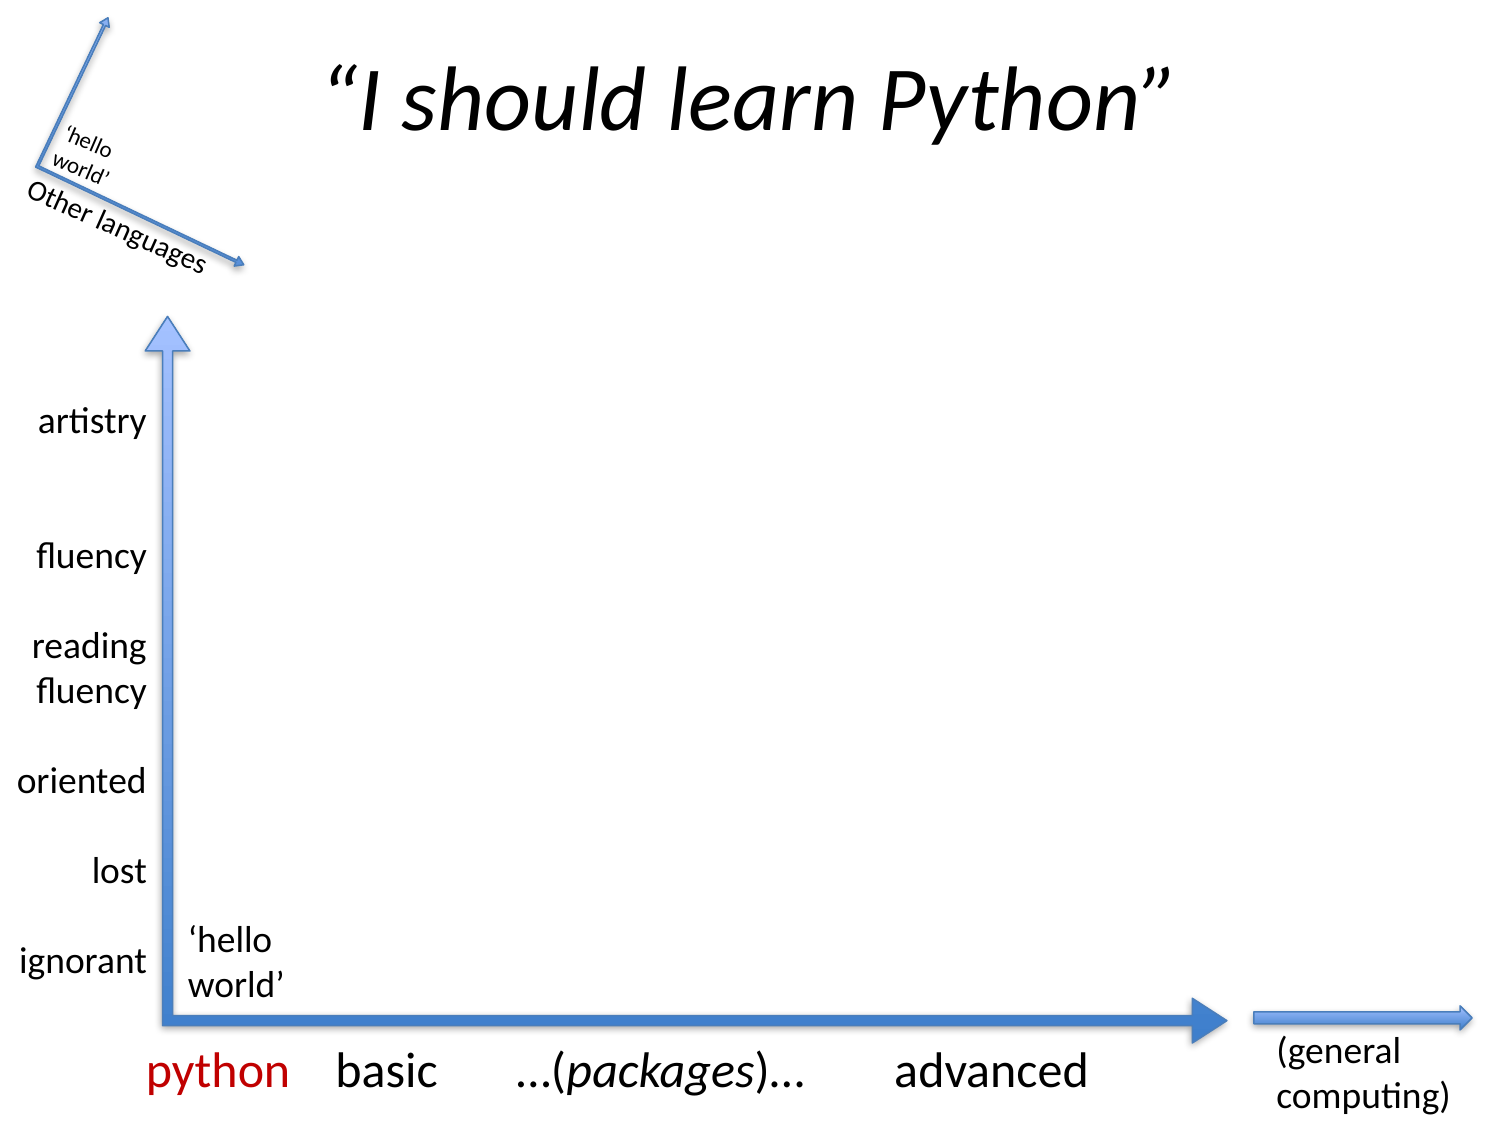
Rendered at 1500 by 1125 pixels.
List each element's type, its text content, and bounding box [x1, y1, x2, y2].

text_box Other languages [6, 157, 223, 294]
text_box [113, 201, 245, 267]
text_box artistry fluency reading fluency oriented lost ignorant [0, 388, 162, 989]
text_box [144, 315, 1228, 1044]
text_box (general computing) [1261, 1032, 1466, 1124]
text_box ‘hello world’ [32, 105, 142, 205]
text_box [1253, 1005, 1473, 1031]
text_box ‘hello world’ [173, 907, 300, 1013]
text_box Other languages [117, 197, 231, 254]
text_box [63, 17, 110, 108]
title “I should learn Python” [0, 0, 1500, 188]
text_box python basic …(packages)… advanced [131, 1029, 1183, 1105]
